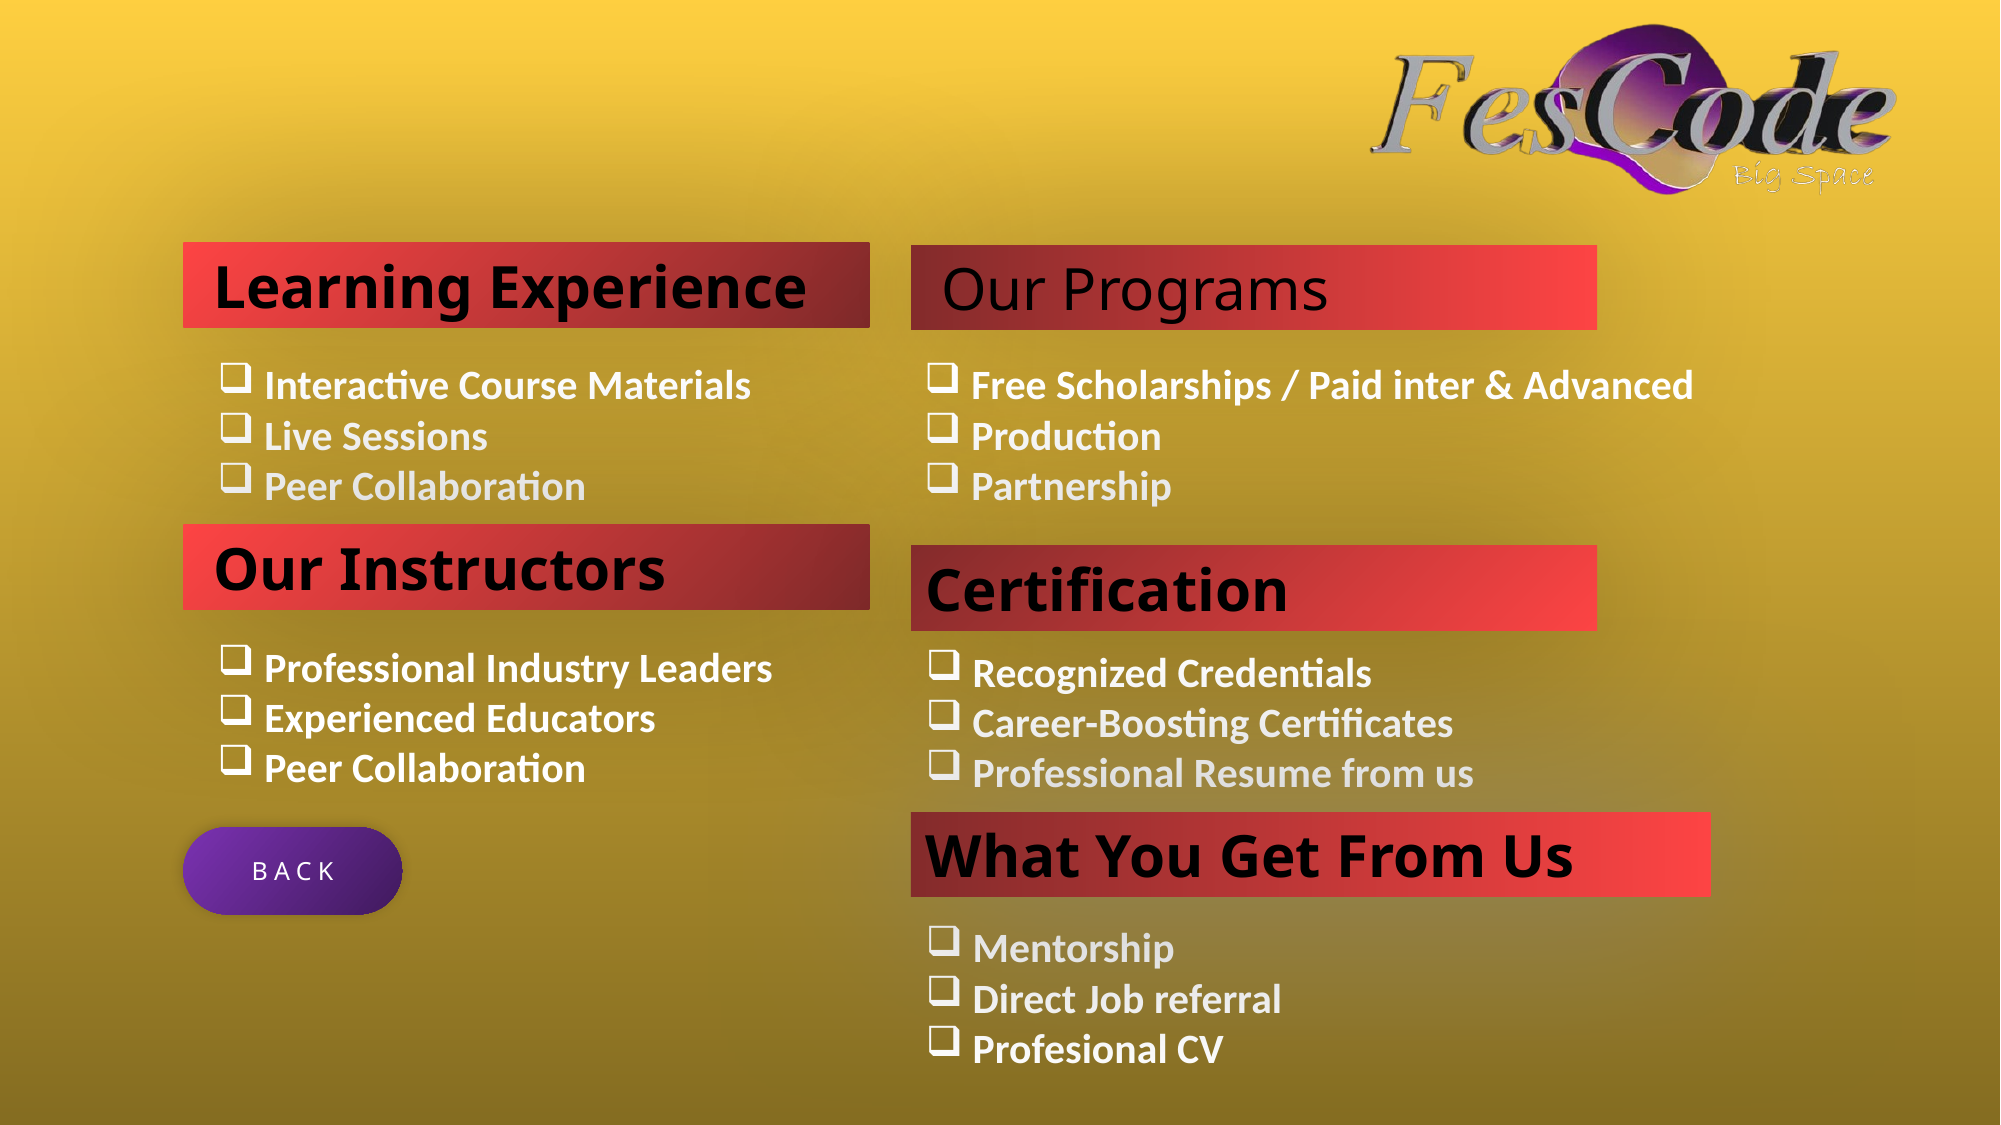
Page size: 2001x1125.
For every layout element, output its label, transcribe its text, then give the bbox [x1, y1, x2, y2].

text_box Free Scholarships / Paid inter & Advanced Production Partnership [909, 350, 1778, 516]
text_box What You Get From Us [910, 812, 1711, 897]
text_box Mentorship Direct Job referral Profesional CV [911, 1026, 1578, 1079]
text_box Professional Industry Leaders Experienced Educators Peer Collaboration [202, 633, 831, 798]
picture [1286, 0, 1976, 245]
text_box Interactive Course Materials Live Sessions Peer Collaboration [202, 350, 826, 415]
text_box Our Programs [911, 245, 1598, 330]
text_box Learning Experience [183, 242, 829, 328]
text_box BACK [182, 826, 404, 916]
text_box Recognized Credentials Career-Boosting Certificates Professional Resume from us [911, 638, 1578, 702]
text_box Our Instructors [183, 524, 837, 610]
text_box Certification [911, 545, 1598, 631]
